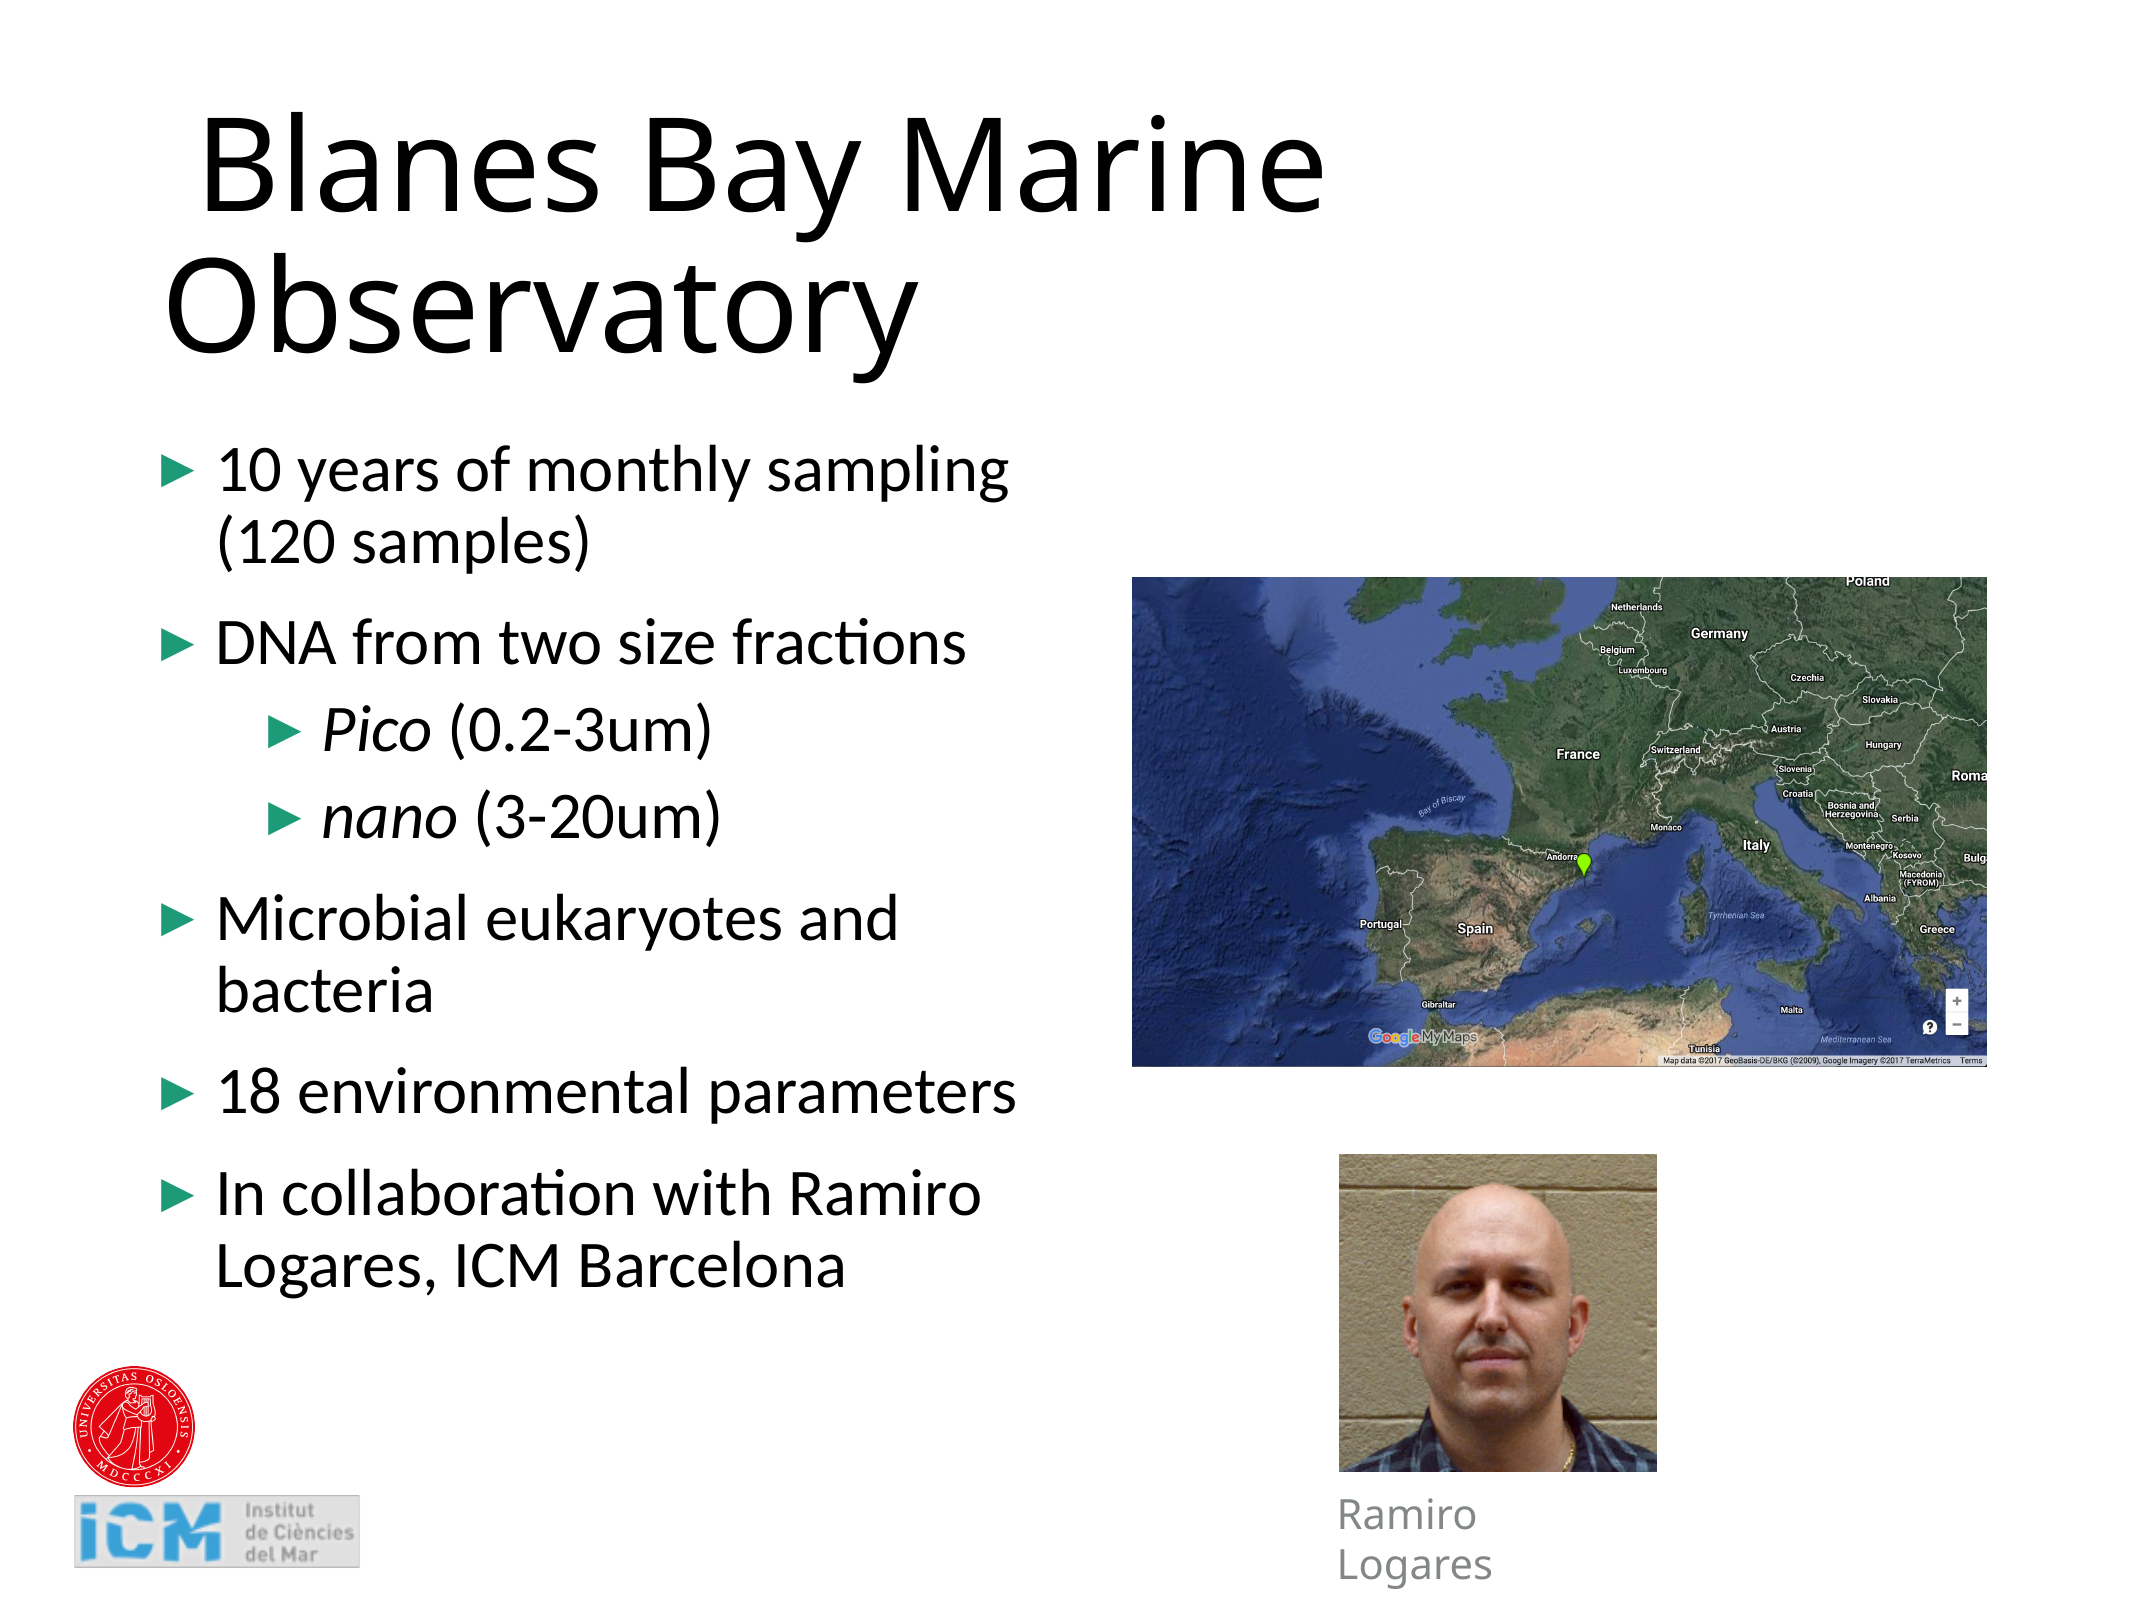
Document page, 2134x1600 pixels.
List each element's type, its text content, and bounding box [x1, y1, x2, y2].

picture [1132, 577, 1987, 1067]
picture [73, 1366, 362, 1570]
text_box Ramiro Logares [1321, 1480, 1655, 1596]
title Blanes Bay Marine Observatory [146, 85, 1987, 395]
picture [1339, 1154, 1657, 1472]
list 10 years of monthly sampling (120 samples) DNA from two size fractions Pico (0.2-3um) nano (3-20um) Microbial eukaryotes and bacteria 18 environmental parameters In collaboration with Ramiro Logares, ICM Barcelona [146, 425, 1061, 1367]
